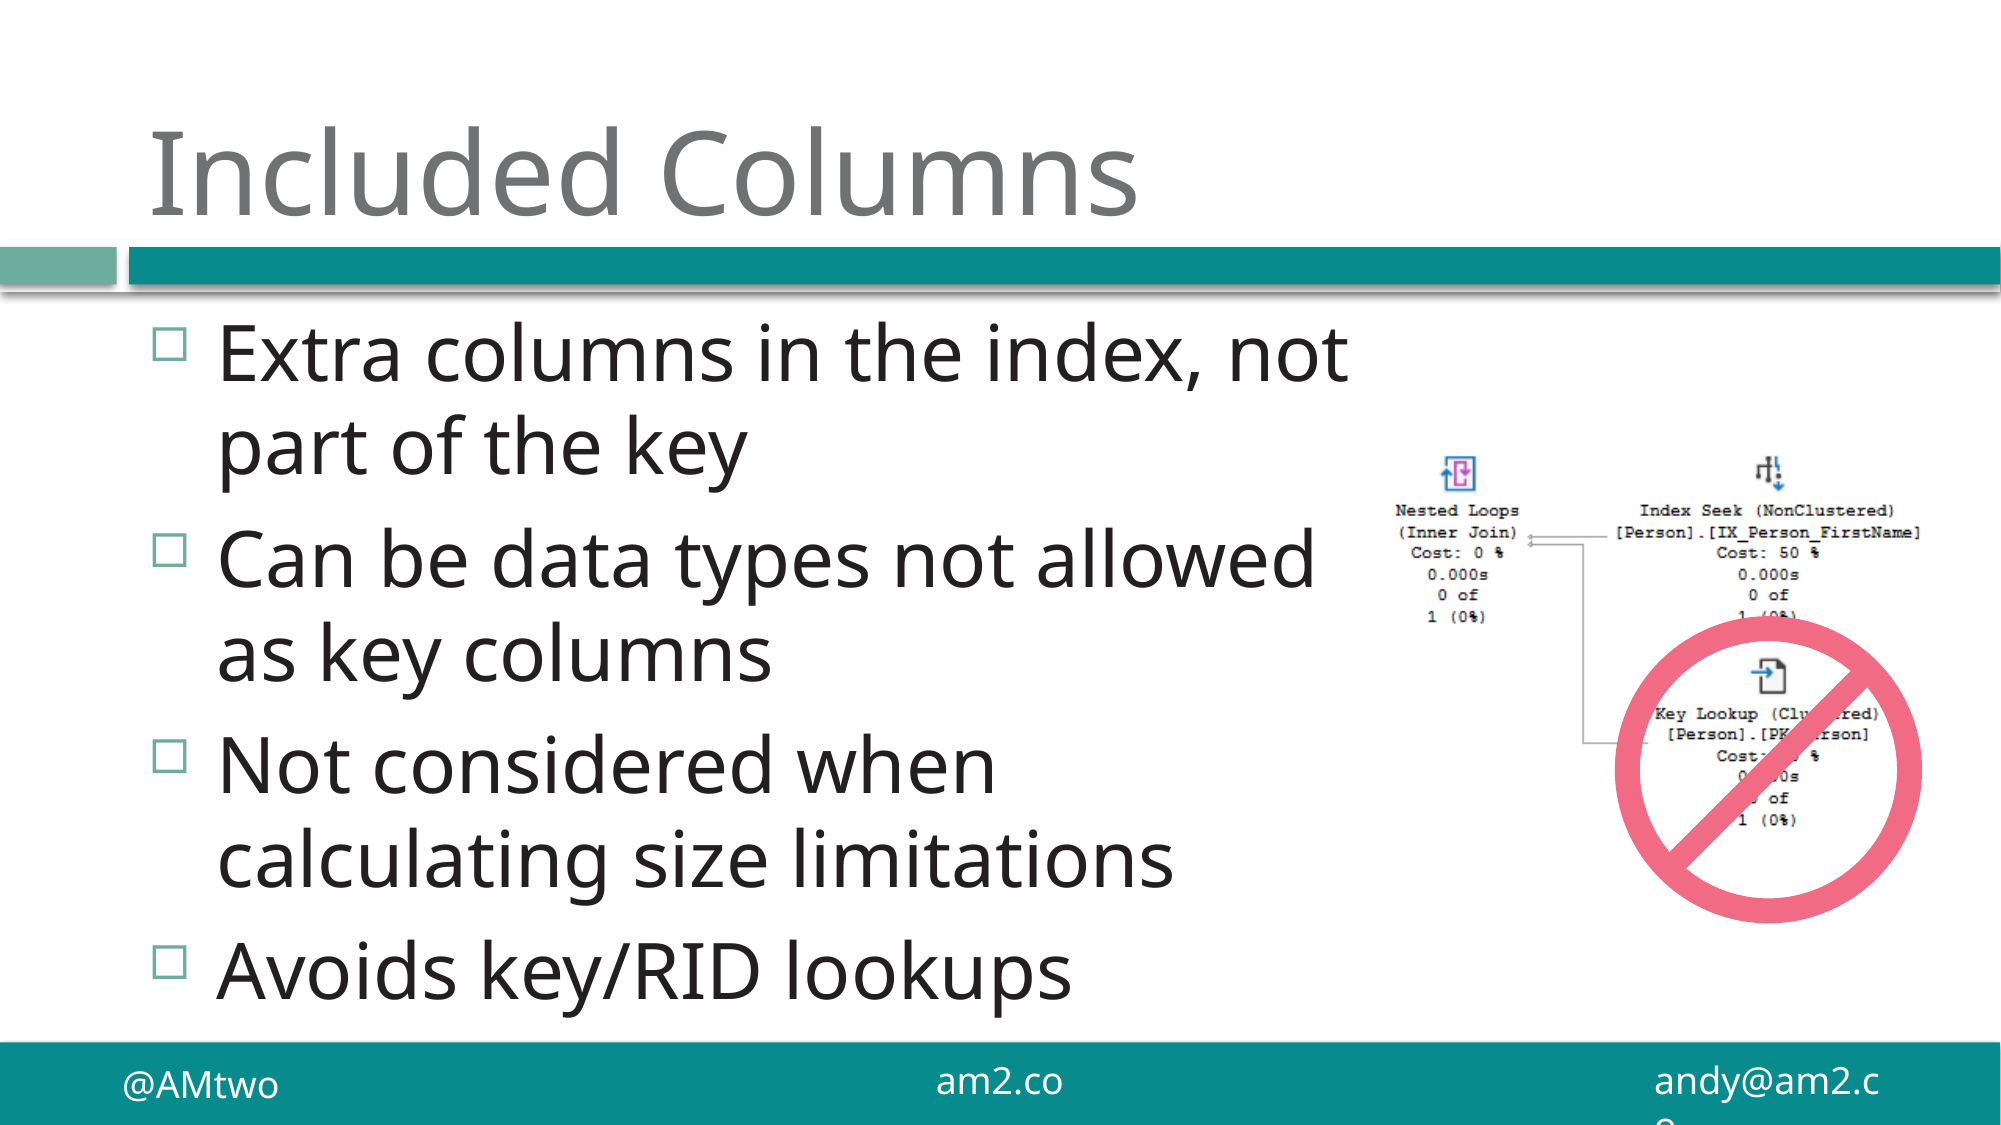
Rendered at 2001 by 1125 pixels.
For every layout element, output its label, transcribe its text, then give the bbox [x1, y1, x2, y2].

text_box [1676, 879, 1861, 913]
title Included Columns [133, 25, 1917, 246]
text_box [1873, 859, 1880, 867]
picture [1392, 454, 1949, 850]
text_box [1668, 669, 1869, 870]
list Extra columns in the index, not part of the key Can be data types not allowed as key columns Not considered when calculating size limitations Avoids key/RID lookups [133, 295, 1393, 1028]
